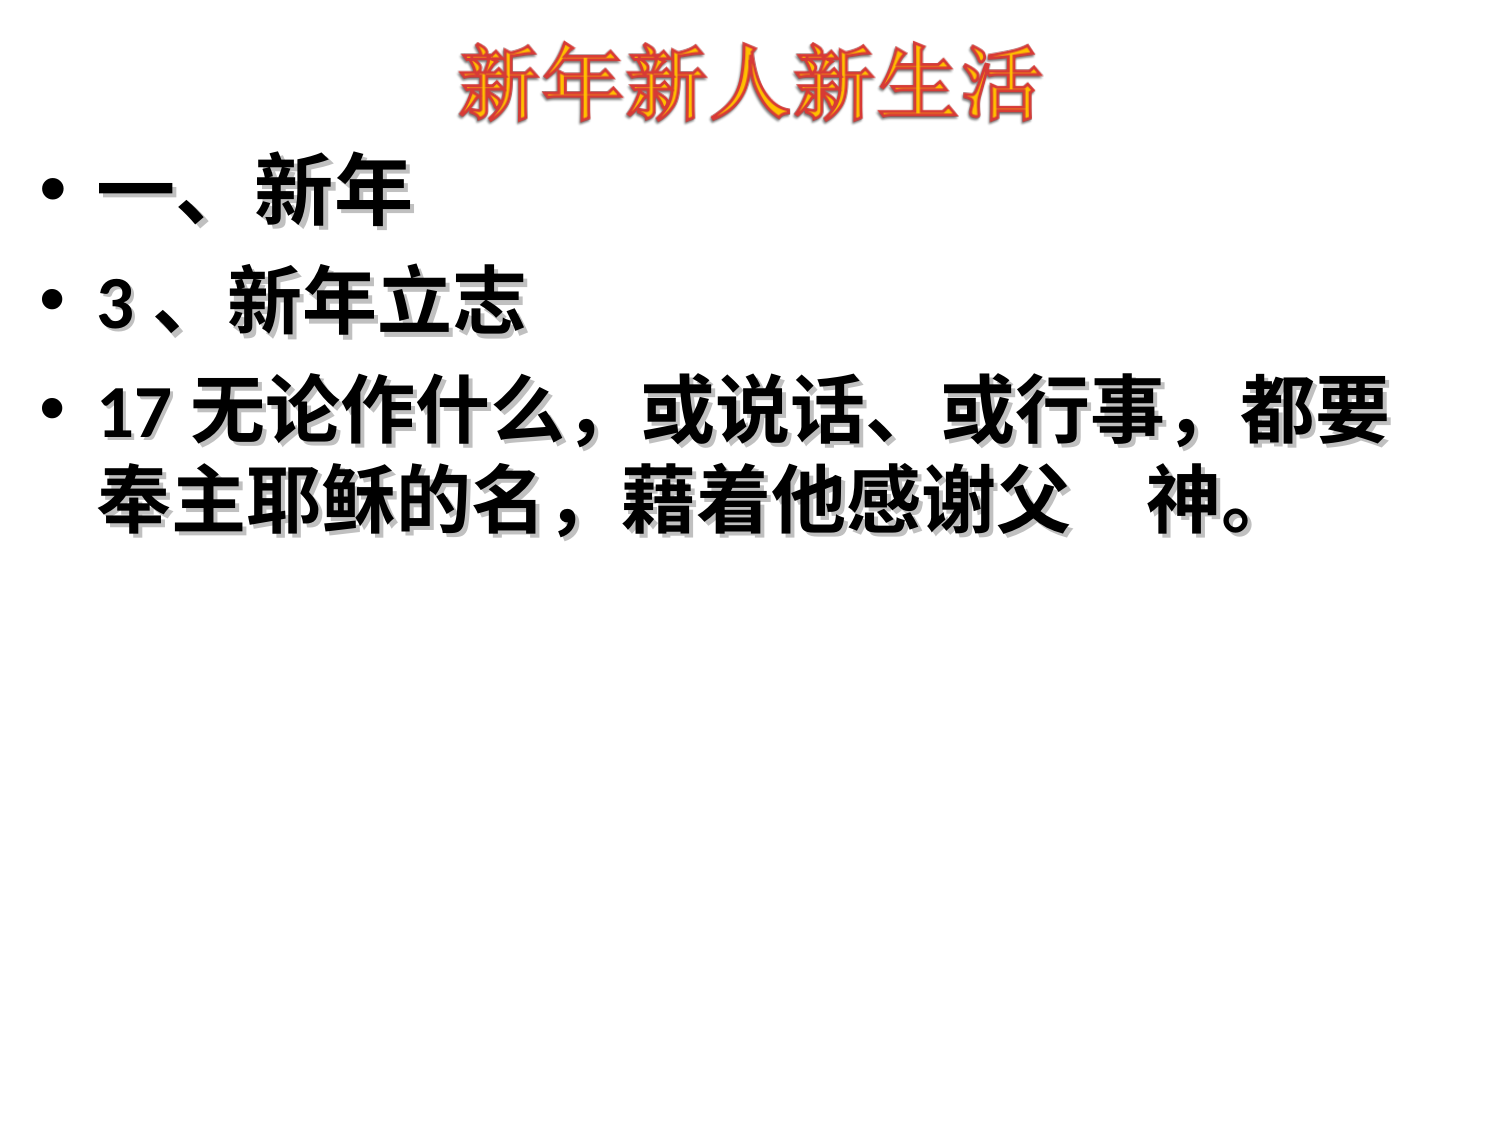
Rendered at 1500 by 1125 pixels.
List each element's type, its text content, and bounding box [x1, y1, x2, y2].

text_box 一、新年 3、新年立志 17无论作什么，或说话、或行事，都要奉主耶稣的名，藉着他感谢父 神。 [25, 132, 1468, 1090]
picture [74, 19, 1425, 148]
